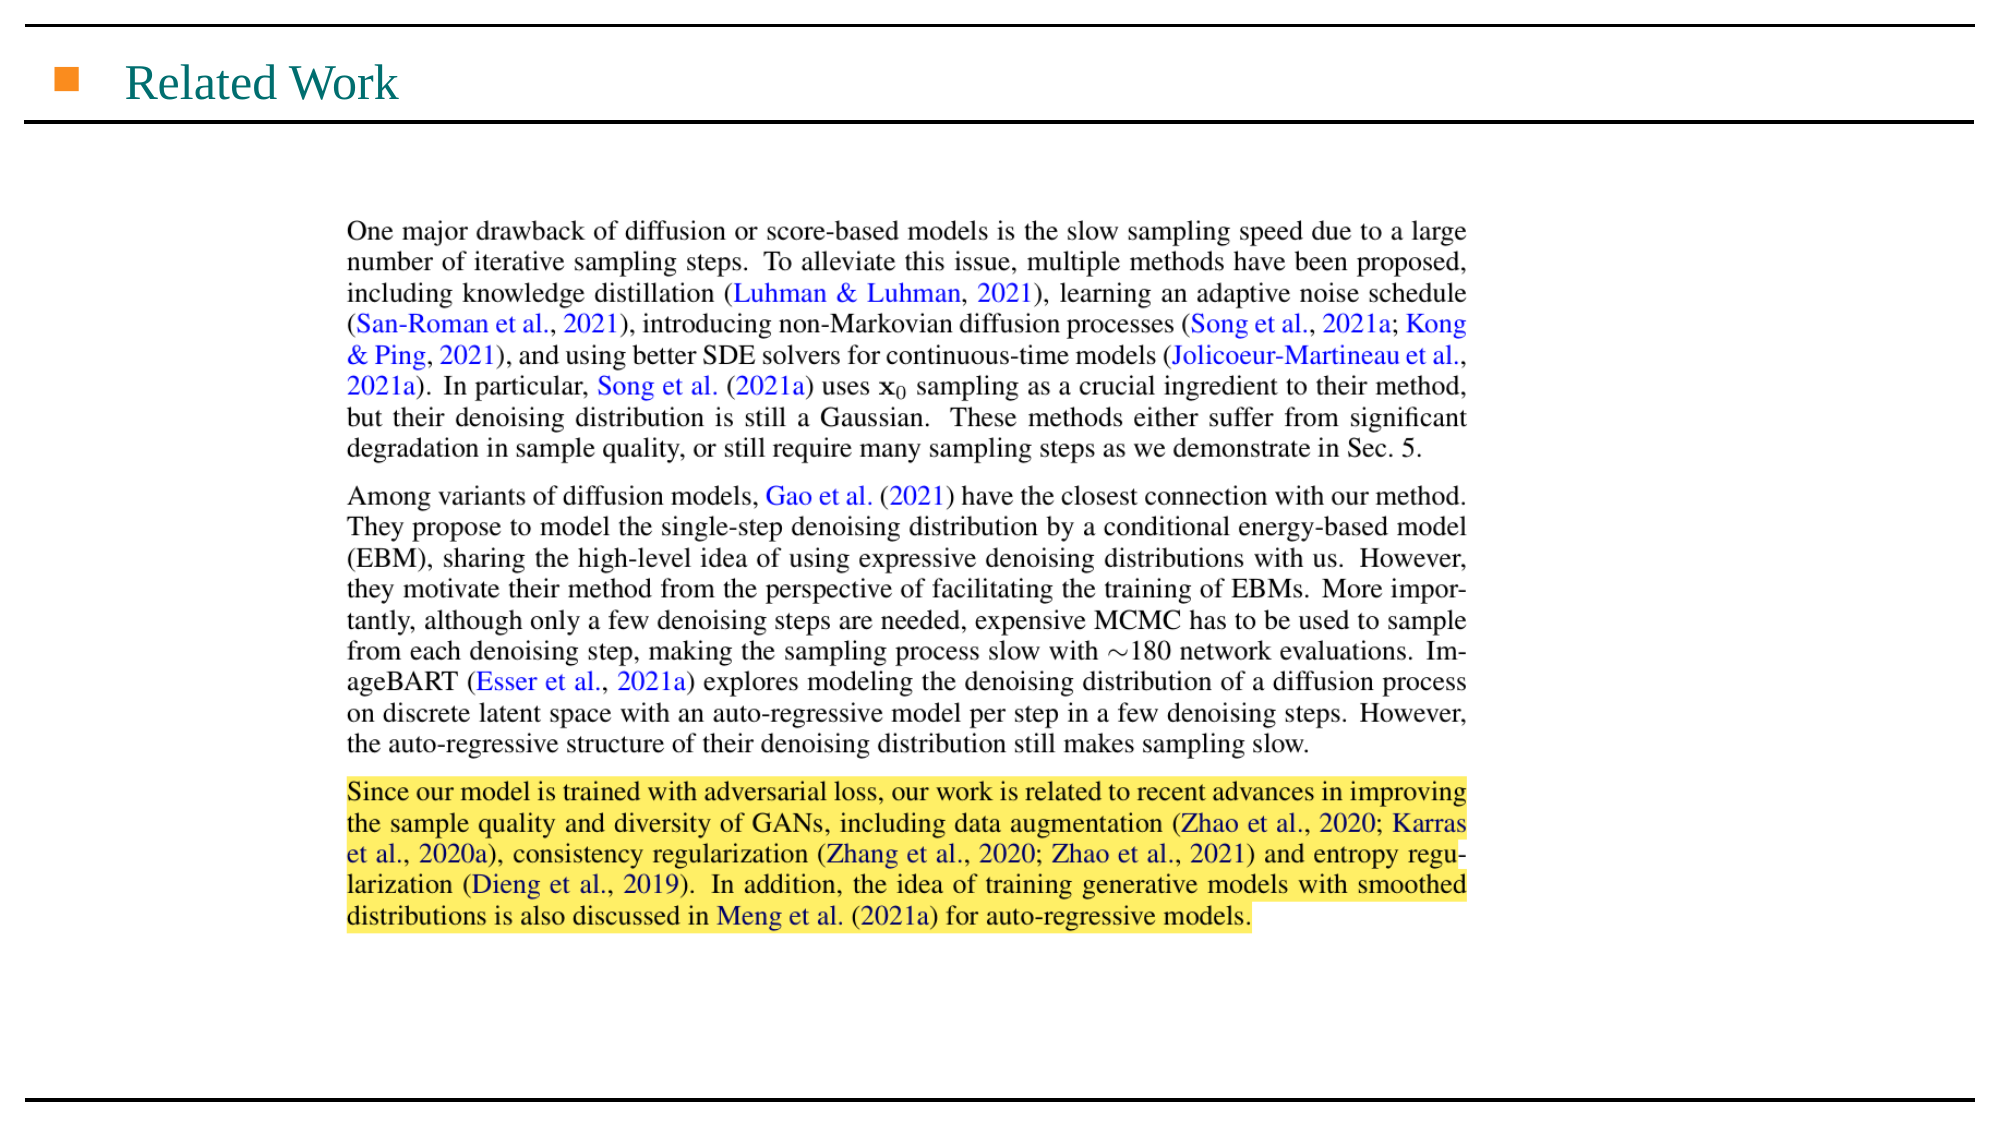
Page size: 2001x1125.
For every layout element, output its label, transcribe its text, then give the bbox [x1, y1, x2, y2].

text_box ■ [24, 36, 110, 120]
picture [241, 206, 1576, 977]
text_box Related Work [110, 37, 1975, 121]
